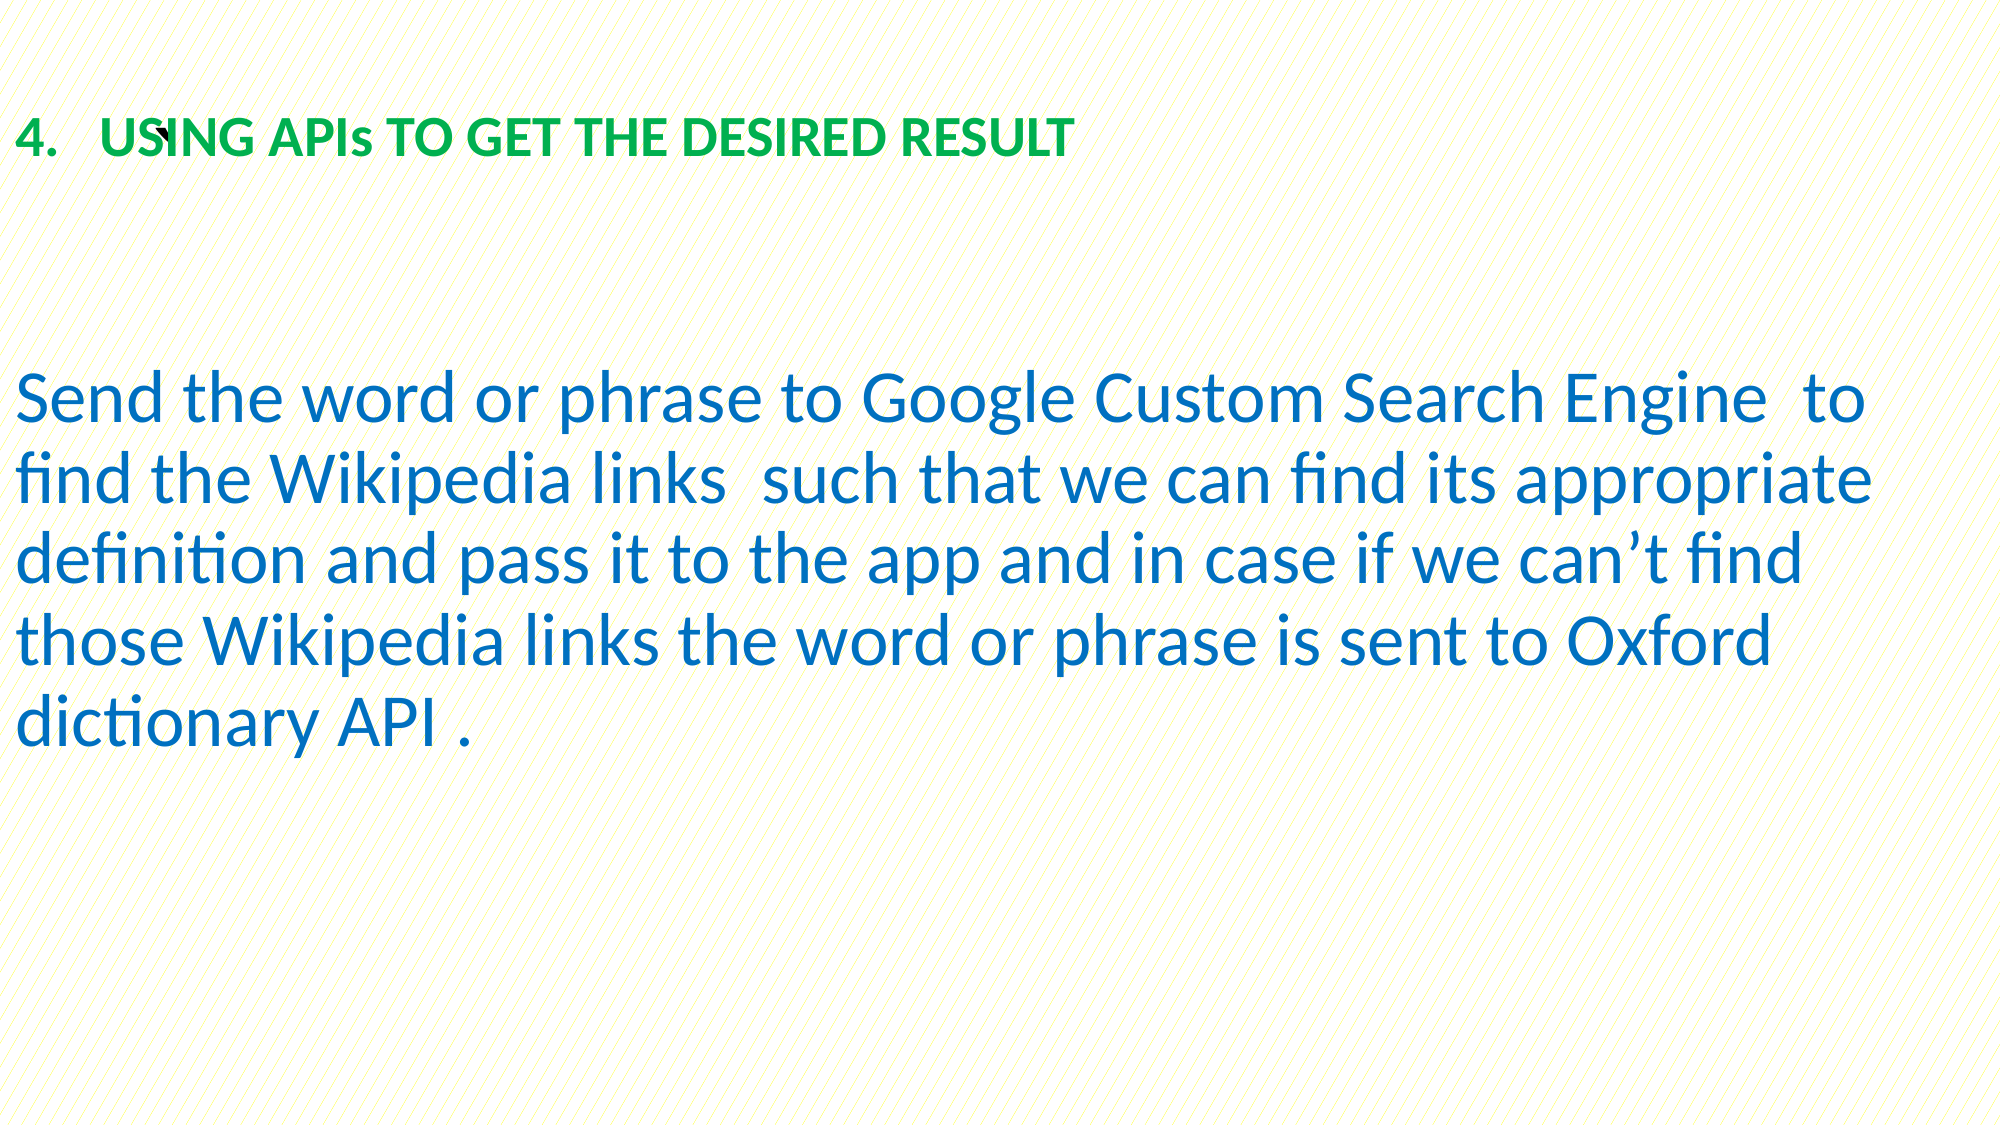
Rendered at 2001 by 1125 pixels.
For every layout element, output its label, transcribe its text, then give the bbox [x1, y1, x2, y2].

list USING APIs TO GET THE DESIRED RESULT Send the word or phrase to Google Custom Search Engine to find the Wikipedia links such that we can find its appropriate definition and pass it to the app and in case if we can’t find those Wikipedia links the word or phrase is sent to Oxford dictionary API . [0, 98, 2000, 1066]
title ` [137, 59, 1863, 98]
